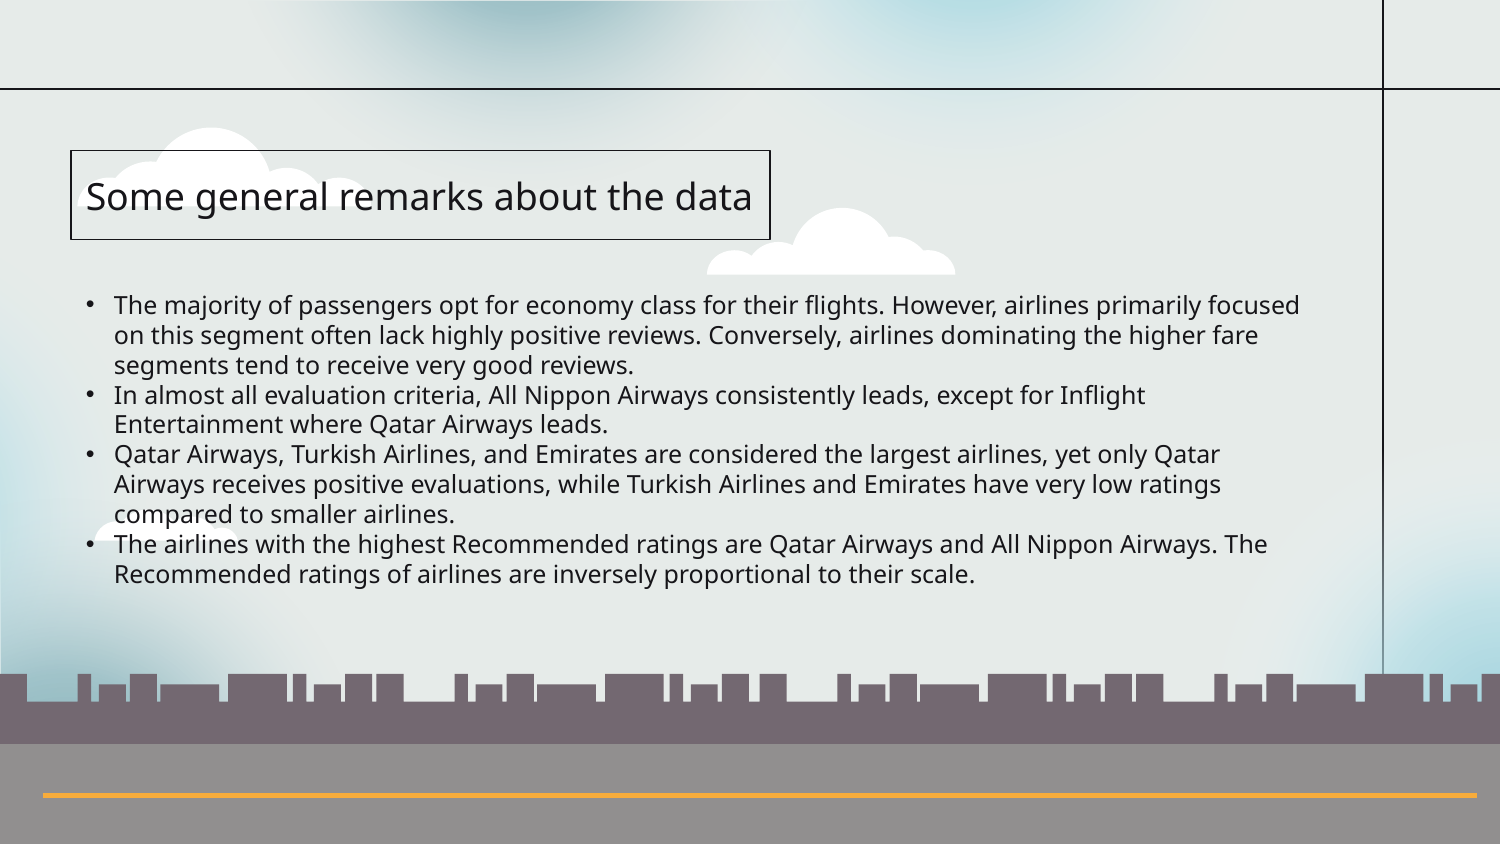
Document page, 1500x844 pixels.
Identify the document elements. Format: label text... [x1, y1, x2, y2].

title Some general remarks about the data [70, 150, 771, 240]
text_box The majority of passengers opt for economy class for their flights. However, airlines primarily focused on this segment often lack highly positive reviews. Conversely, airlines dominating the higher fare segments tend to receive very good reviews. In almost all evaluation criteria, All Nippon Airways consistently leads, except for Inflight Entertainment where Qatar Airways leads. Qatar Airways, Turkish Airlines, and Emirates are considered the largest airlines, yet only Qatar Airways receives positive evaluations, while Turkish Airlines and Emirates have very low ratings compared to smaller airlines. The airlines with the highest Recommended ratings are Qatar Airways and All Nippon Airways. The Recommended ratings of airlines are inversely proportional to their scale. [70, 274, 1328, 752]
